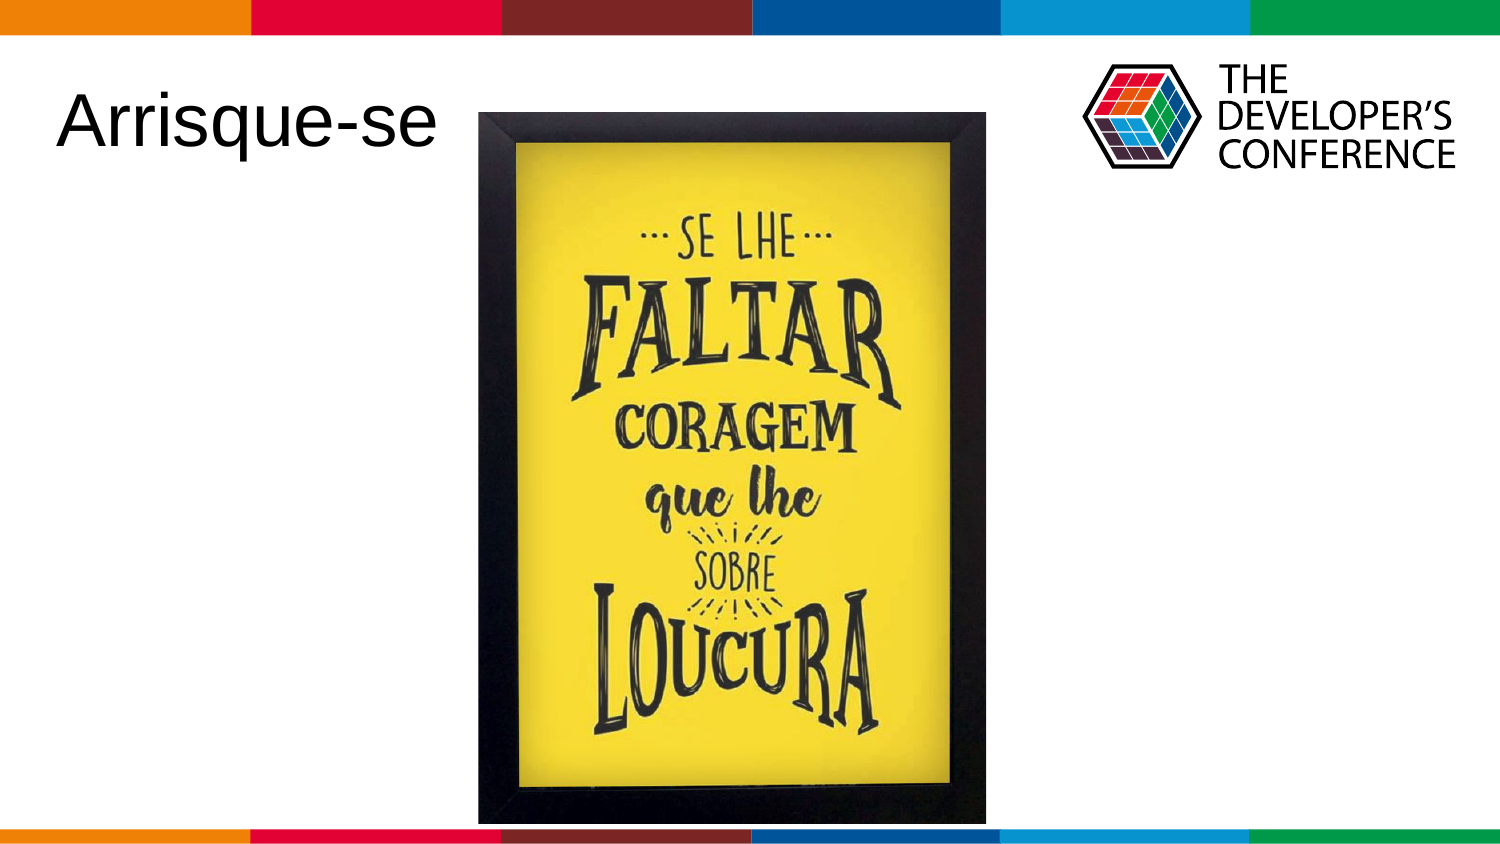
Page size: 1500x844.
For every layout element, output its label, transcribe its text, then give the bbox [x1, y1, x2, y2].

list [478, 112, 987, 824]
title Arrisque-se [41, 59, 975, 174]
